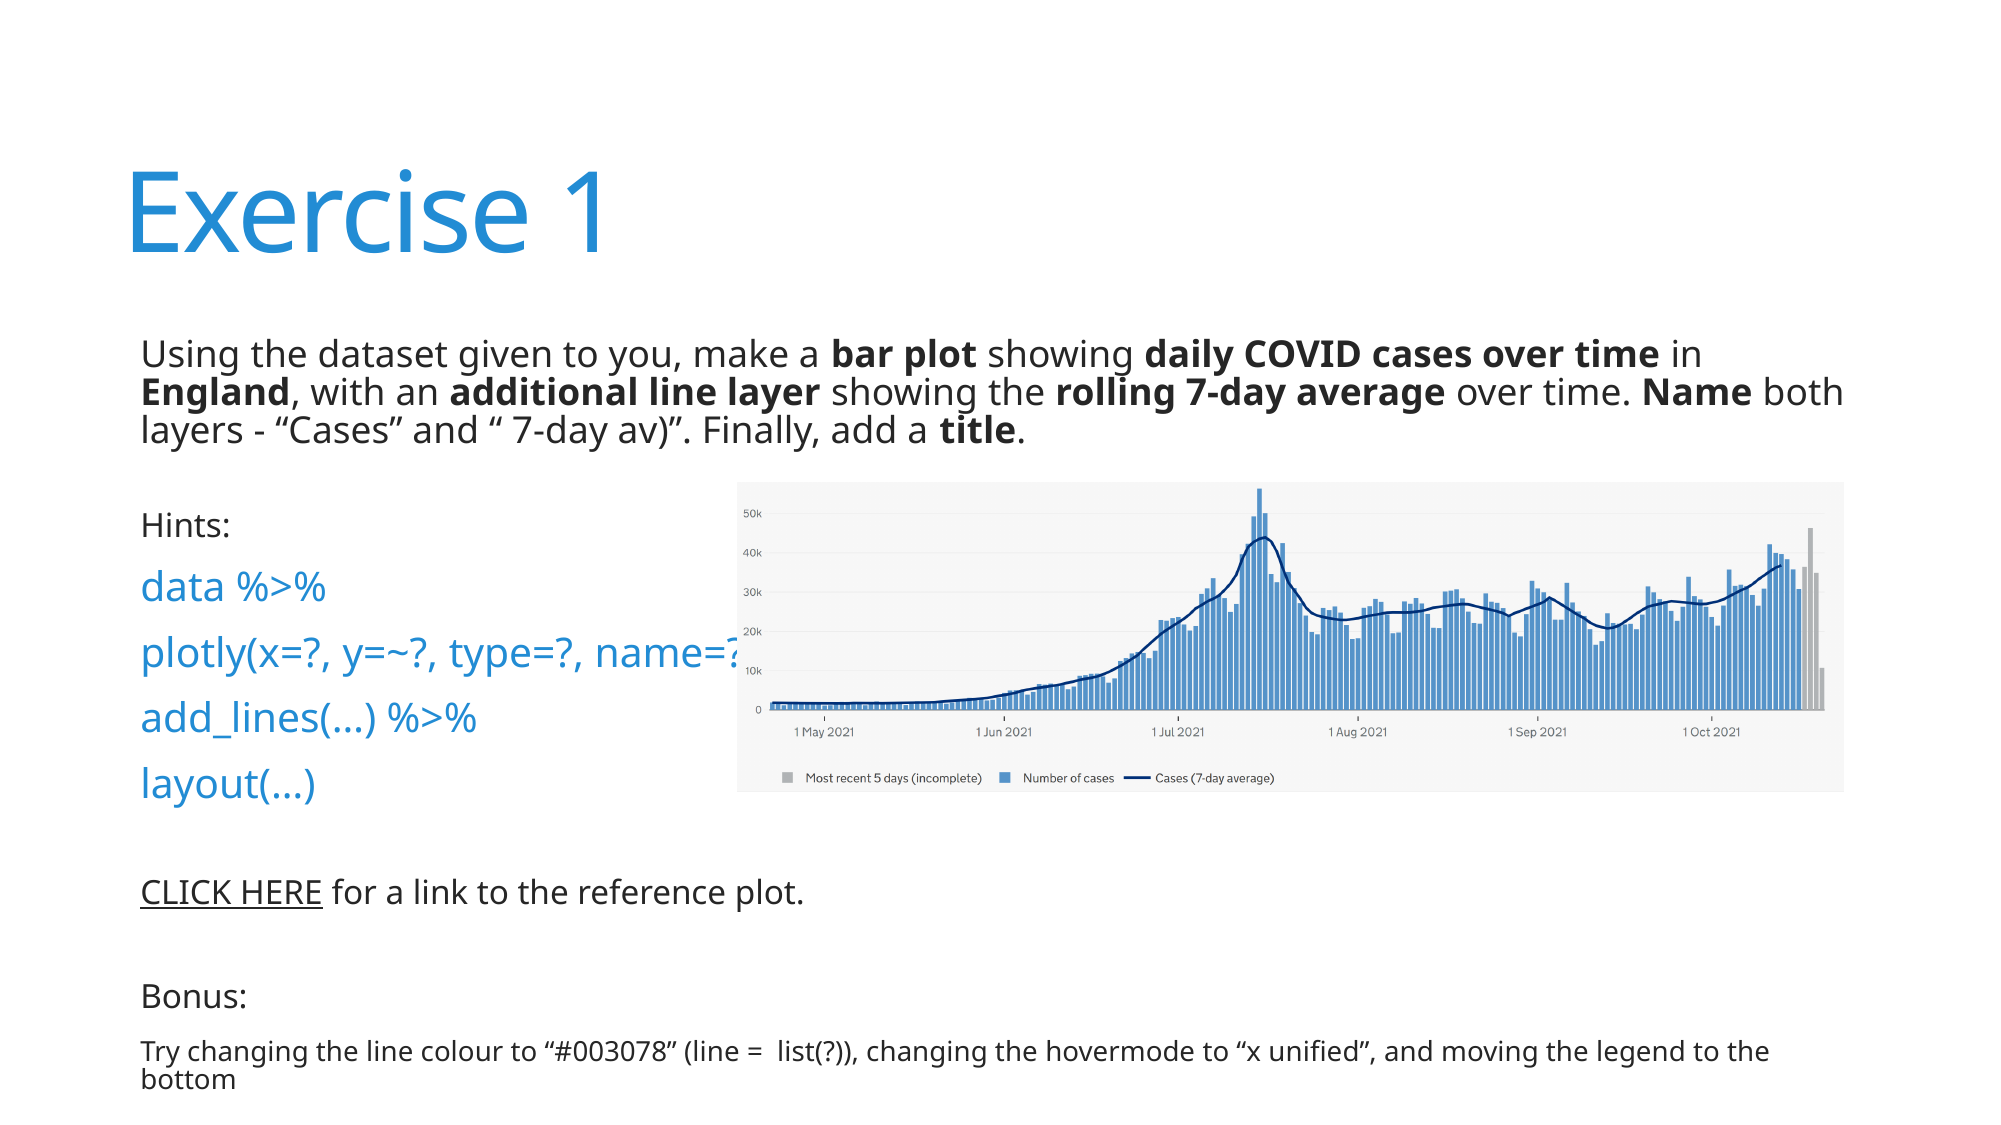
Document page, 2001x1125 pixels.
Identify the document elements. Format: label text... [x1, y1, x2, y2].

title Exercise 1 [107, 81, 1875, 354]
list Using the dataset given to you, make a bar plot showing daily COVID cases over time in England, with an additional line layer showing the rolling 7-day average over time. Name both layers - “Cases” and “ 7-day av)”. Finally, add a title. Hints: data %>% plotly(x=?, y=~?, type=?, name=?) %>% add_lines(…) %>% layout(…) CLICK HERE for a link to the reference plot. Bonus: Try changing the line colour to “#003078” (line = list(?)), changing the hovermode to “x unified”, and moving the legend to the bottom [111, 329, 1876, 1112]
picture [737, 482, 1844, 793]
